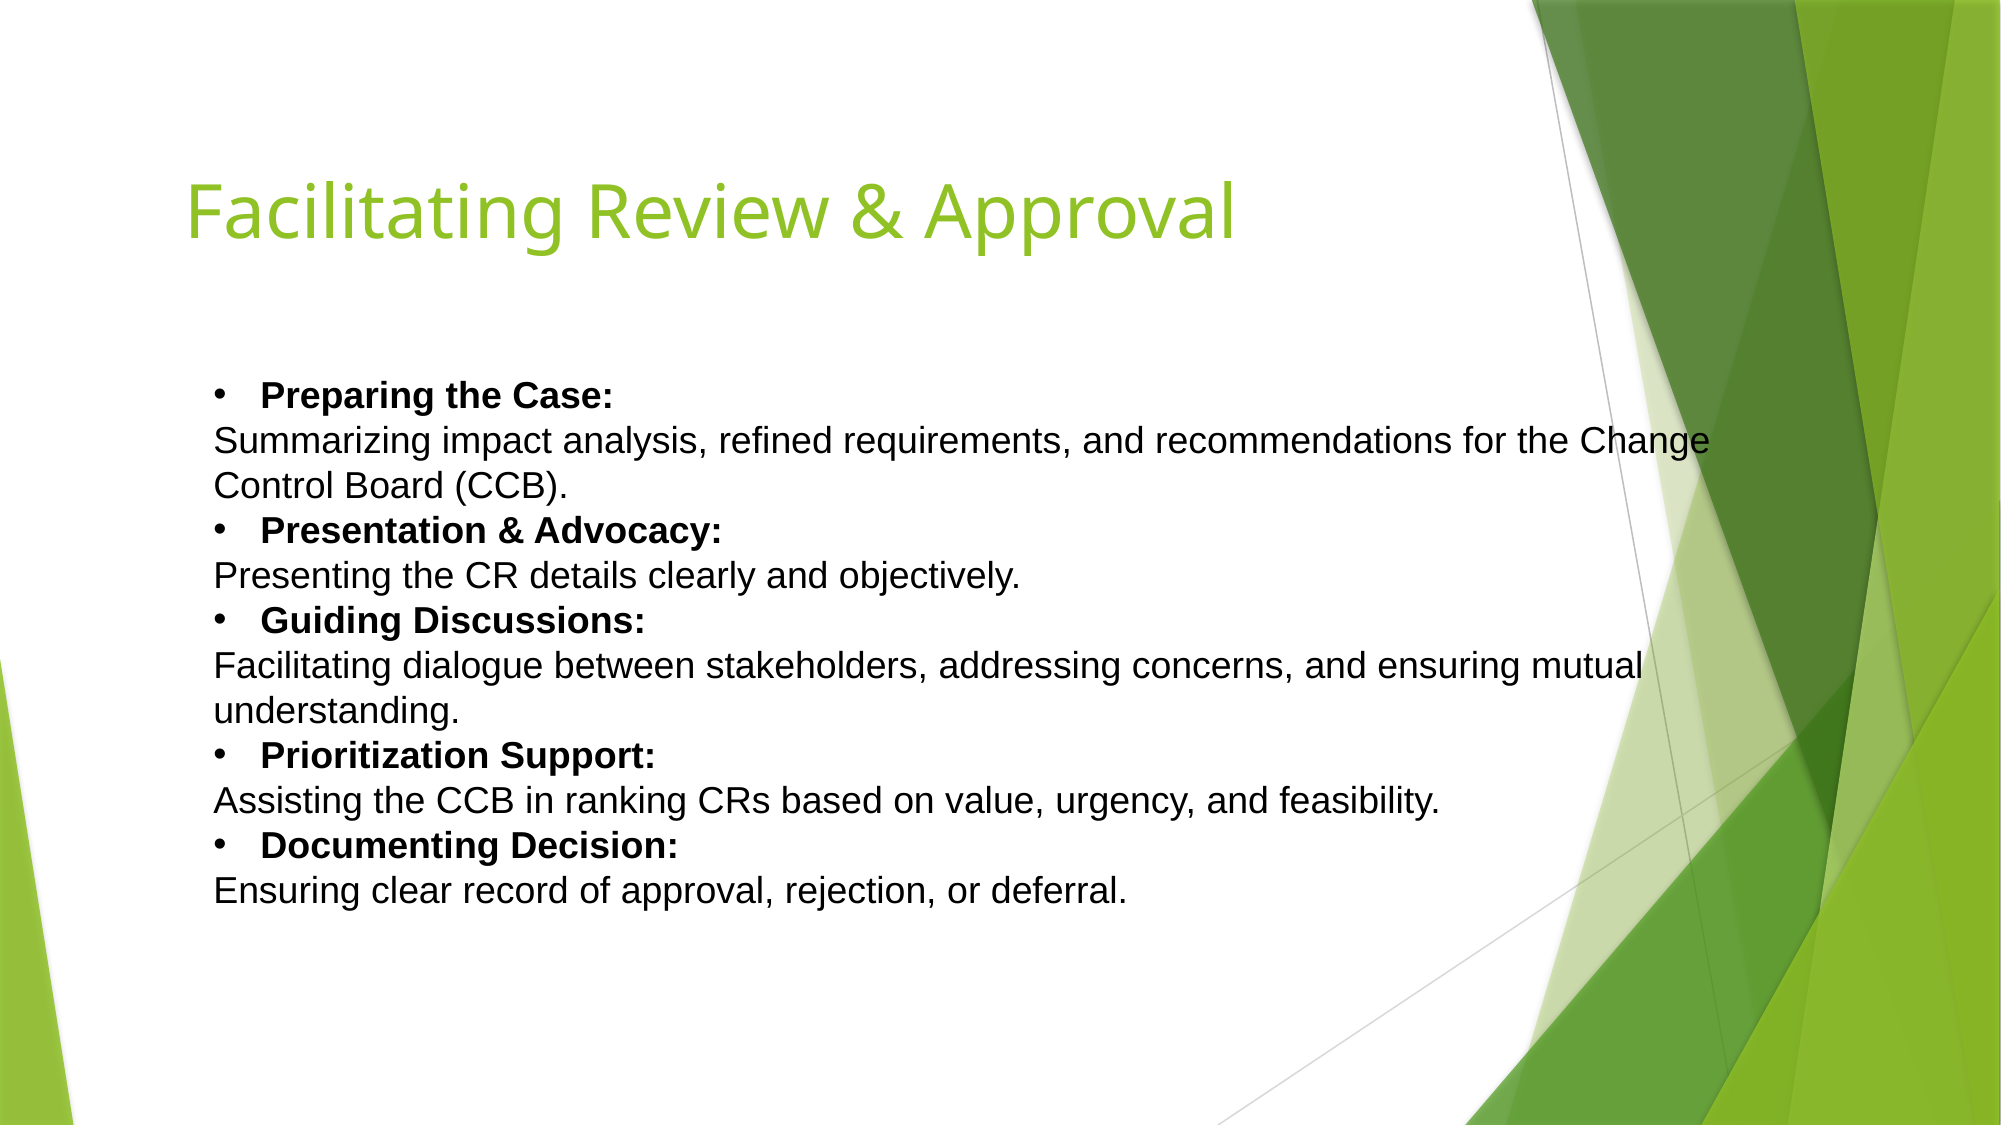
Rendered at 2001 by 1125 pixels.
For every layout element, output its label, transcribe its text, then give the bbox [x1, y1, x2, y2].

title Facilitating Review & Approval [184, 156, 1816, 296]
list Preparing the Case: Summarizing impact analysis, refined requirements, and recommendations for the Change Control Board (CCB). Presentation & Advocacy: Presenting the CR details clearly and objectively. Guiding Discussions: Facilitating dialogue between stakeholders, addressing concerns, and ensuring mutual understanding. Prioritization Support: Assisting the CCB in ranking CRs based on value, urgency, and feasibility. Documenting Decision: Ensuring clear record of approval, rejection, or deferral. [198, 315, 1830, 968]
